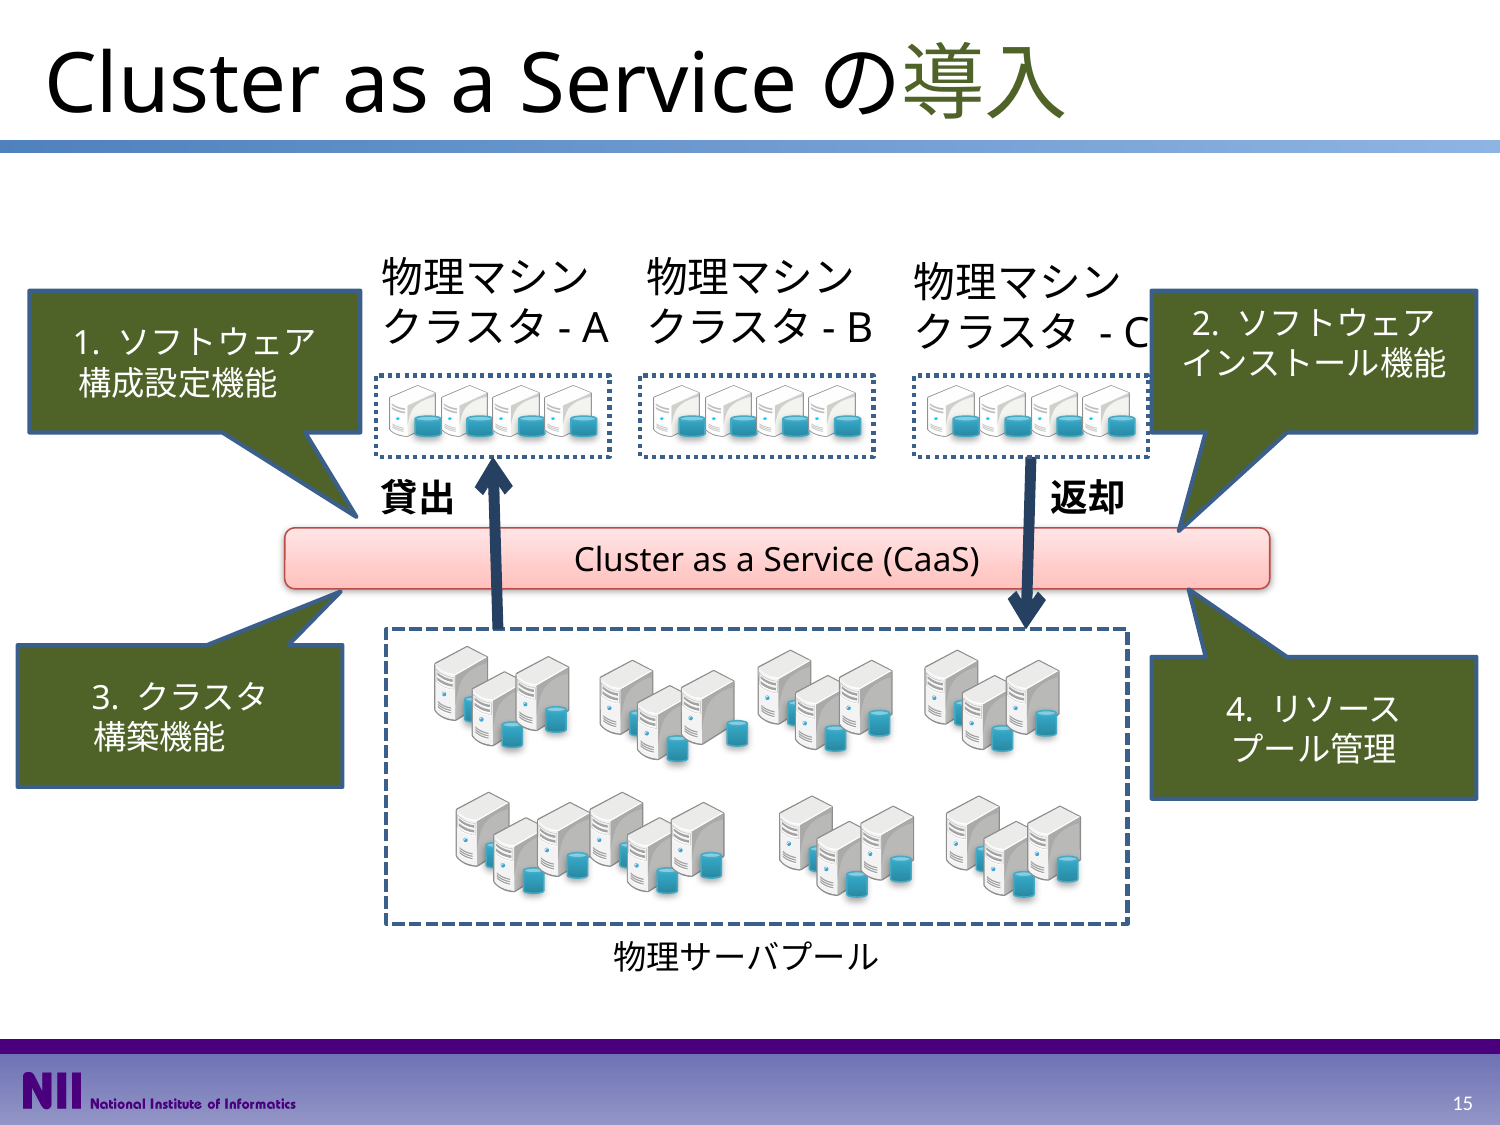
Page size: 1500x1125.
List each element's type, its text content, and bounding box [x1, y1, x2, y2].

text_box 1. ソフトウェア 構成設定機能 [27, 288, 279, 471]
title Cluster as a Serviceの導入 [29, 30, 1459, 127]
text_box 2. ソフトウェア インストール機能 [1276, 288, 1479, 446]
slide_number 15 [1406, 1089, 1489, 1114]
text_box 4. リソース プール管理 [1276, 646, 1479, 801]
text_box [284, 243, 1270, 985]
picture [0, 1039, 1500, 1125]
text_box 3. クラスタ 構築機能 [15, 614, 279, 789]
